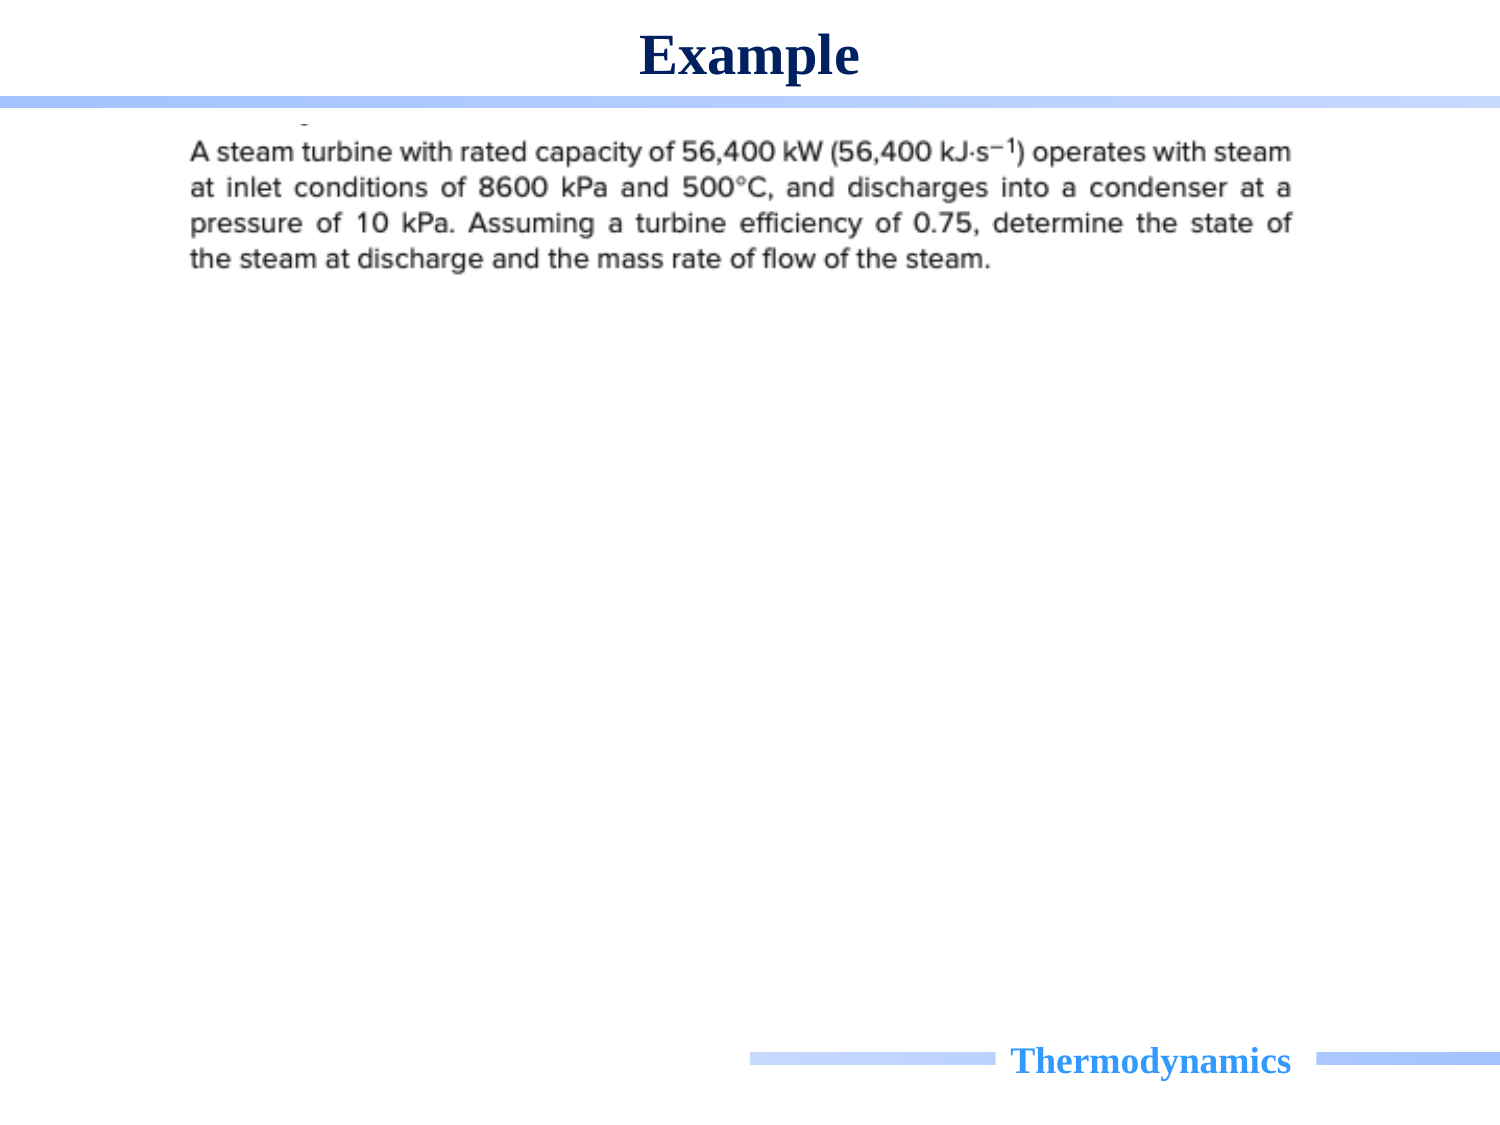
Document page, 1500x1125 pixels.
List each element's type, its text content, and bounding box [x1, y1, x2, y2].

picture [167, 124, 1333, 301]
title Example [228, 25, 1272, 77]
